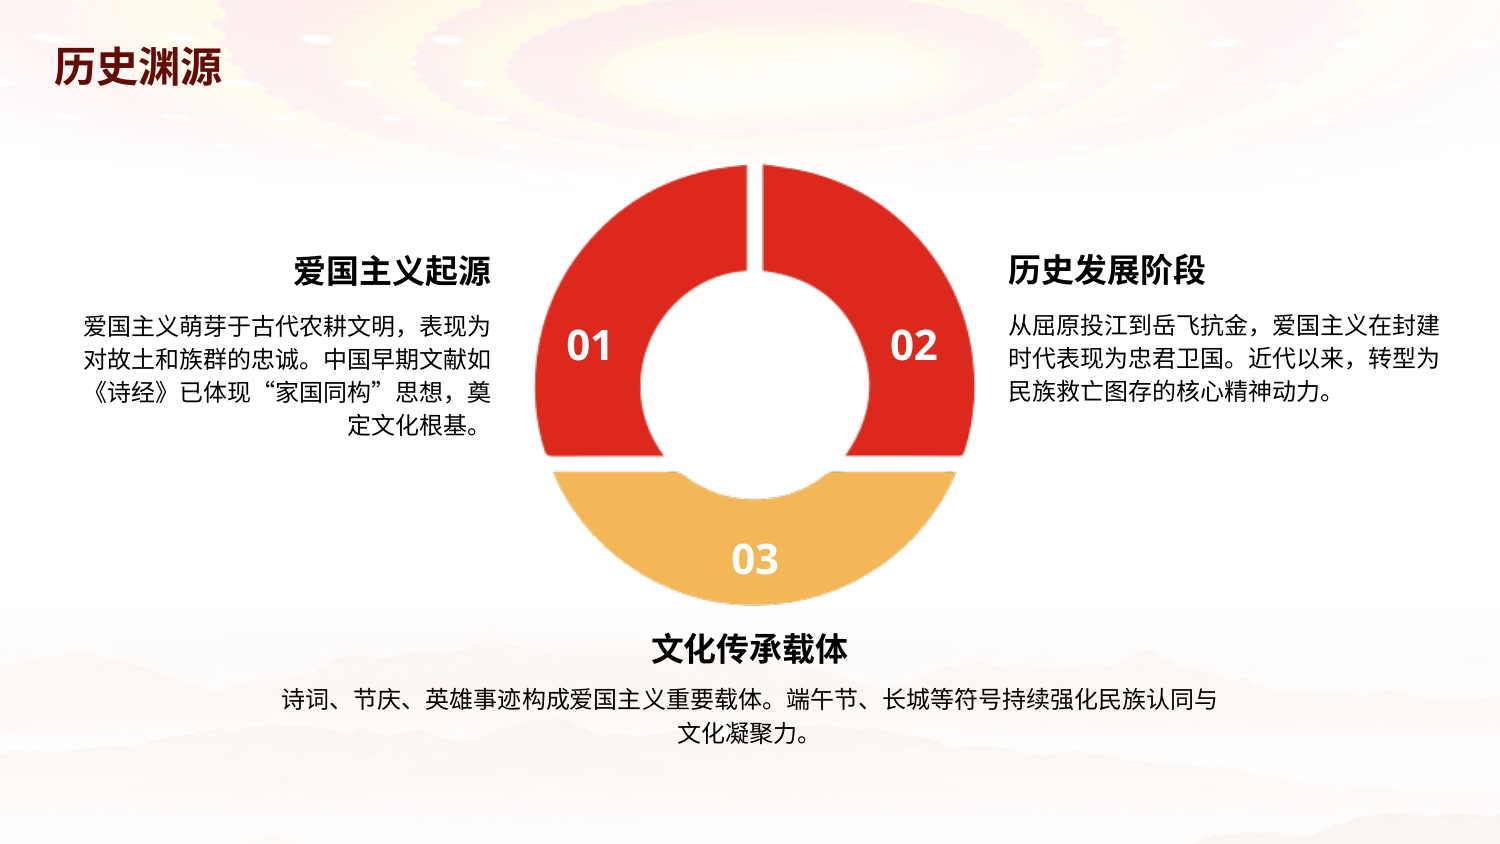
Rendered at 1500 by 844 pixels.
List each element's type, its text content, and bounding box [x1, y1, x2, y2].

picture [0, 0, 1500, 844]
text_box 诗词、节庆、英雄事迹构成爱国主义重要载体。端午节、长城等符号持续强化民族认同与文化凝聚力。 [263, 665, 1236, 762]
text_box 历史渊源 [39, 15, 1500, 106]
text_box 历史发展阶段 [993, 239, 1462, 304]
text_box 从屈原投江到岳飞抗金，爱国主义在封建时代表现为忠君卫国。近代以来，转型为民族救亡图存的核心精神动力。 [993, 290, 1461, 420]
text_box 爱国主义萌芽于古代农耕文明，表现为对故土和族群的忠诚。中国早期文献如《诗经》已体现“家国同构”思想，奠定文化根基。 [45, 292, 507, 455]
text_box 爱国主义起源 [45, 241, 507, 292]
text_box 文化传承载体 [268, 616, 1232, 665]
